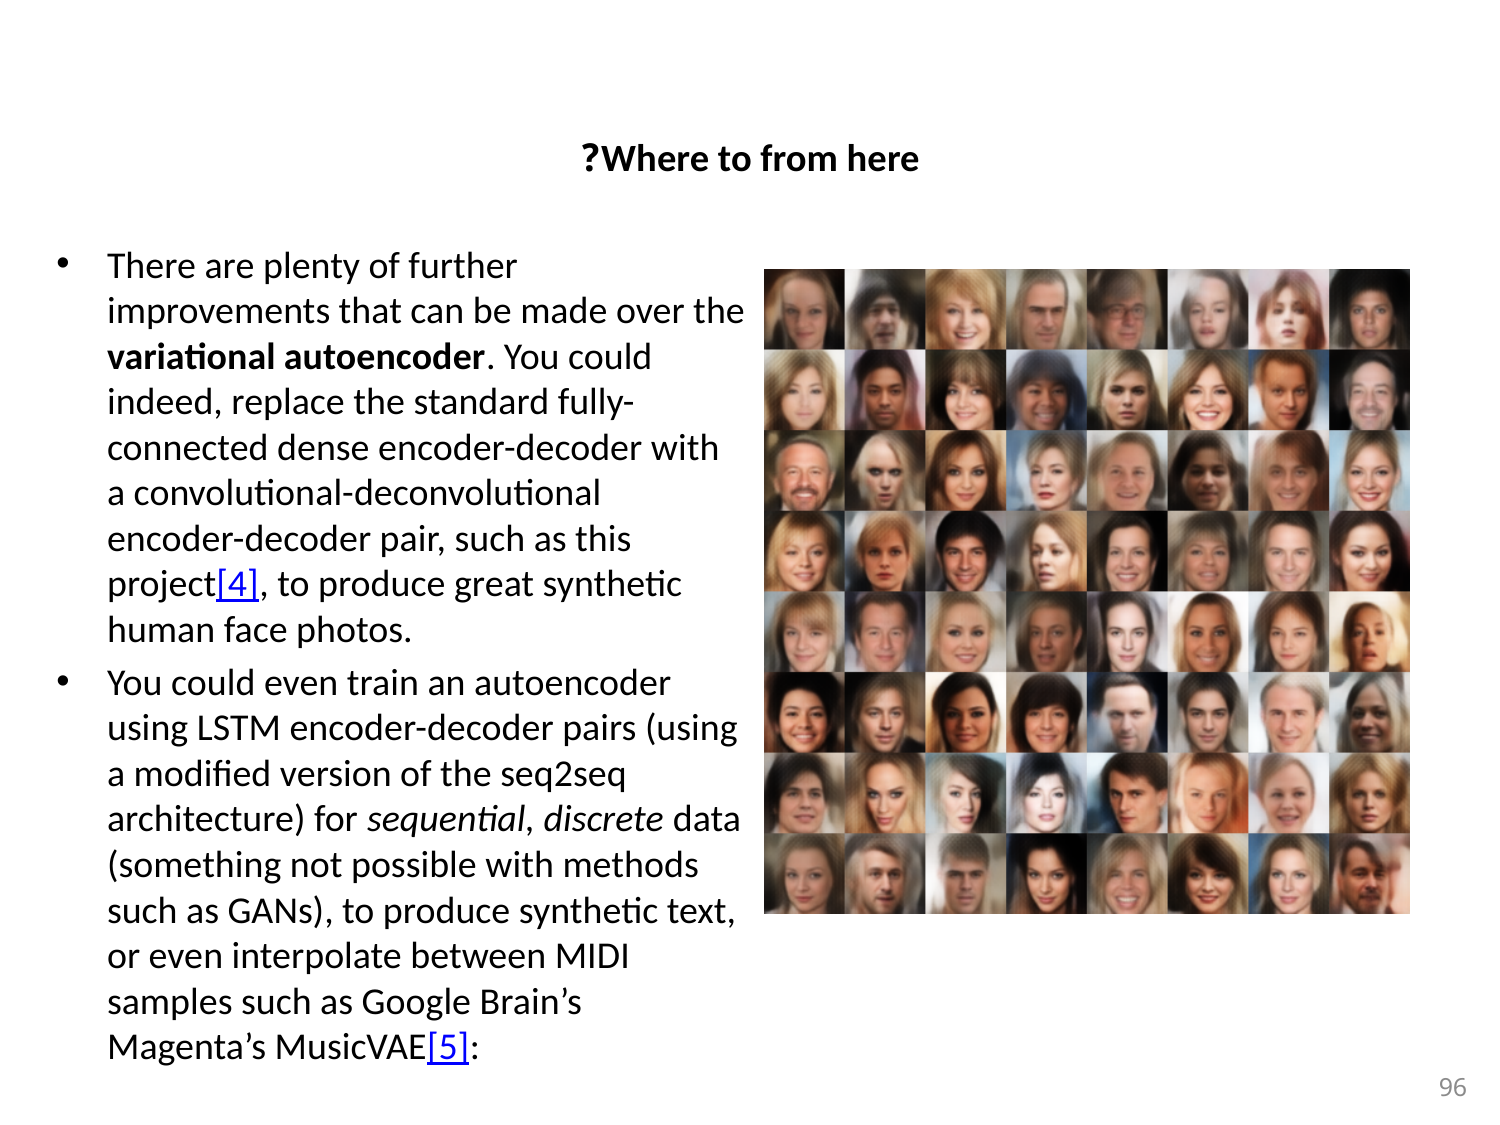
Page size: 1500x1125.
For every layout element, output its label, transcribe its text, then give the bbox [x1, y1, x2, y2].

picture [764, 269, 1410, 915]
list There are plenty of further improvements that can be made over the variational autoencoder. You could indeed, replace the standard fully-connected dense encoder-decoder with a convolutional-deconvolutional encoder-decoder pair, such as this project[4], to produce great synthetic human face photos. You could even train an autoencoder using LSTM encoder-decoder pairs (using a modified version of the seq2seq architecture) for sequential, discrete data (something not possible with methods such as GANs), to produce synthetic text, or even interpolate between MIDI samples such as Google Brain’s Magenta’s MusicVAE[5]: [41, 232, 762, 1079]
title Where to from here? [75, 124, 1425, 233]
slide_number 96 [1032, 1058, 1483, 1119]
